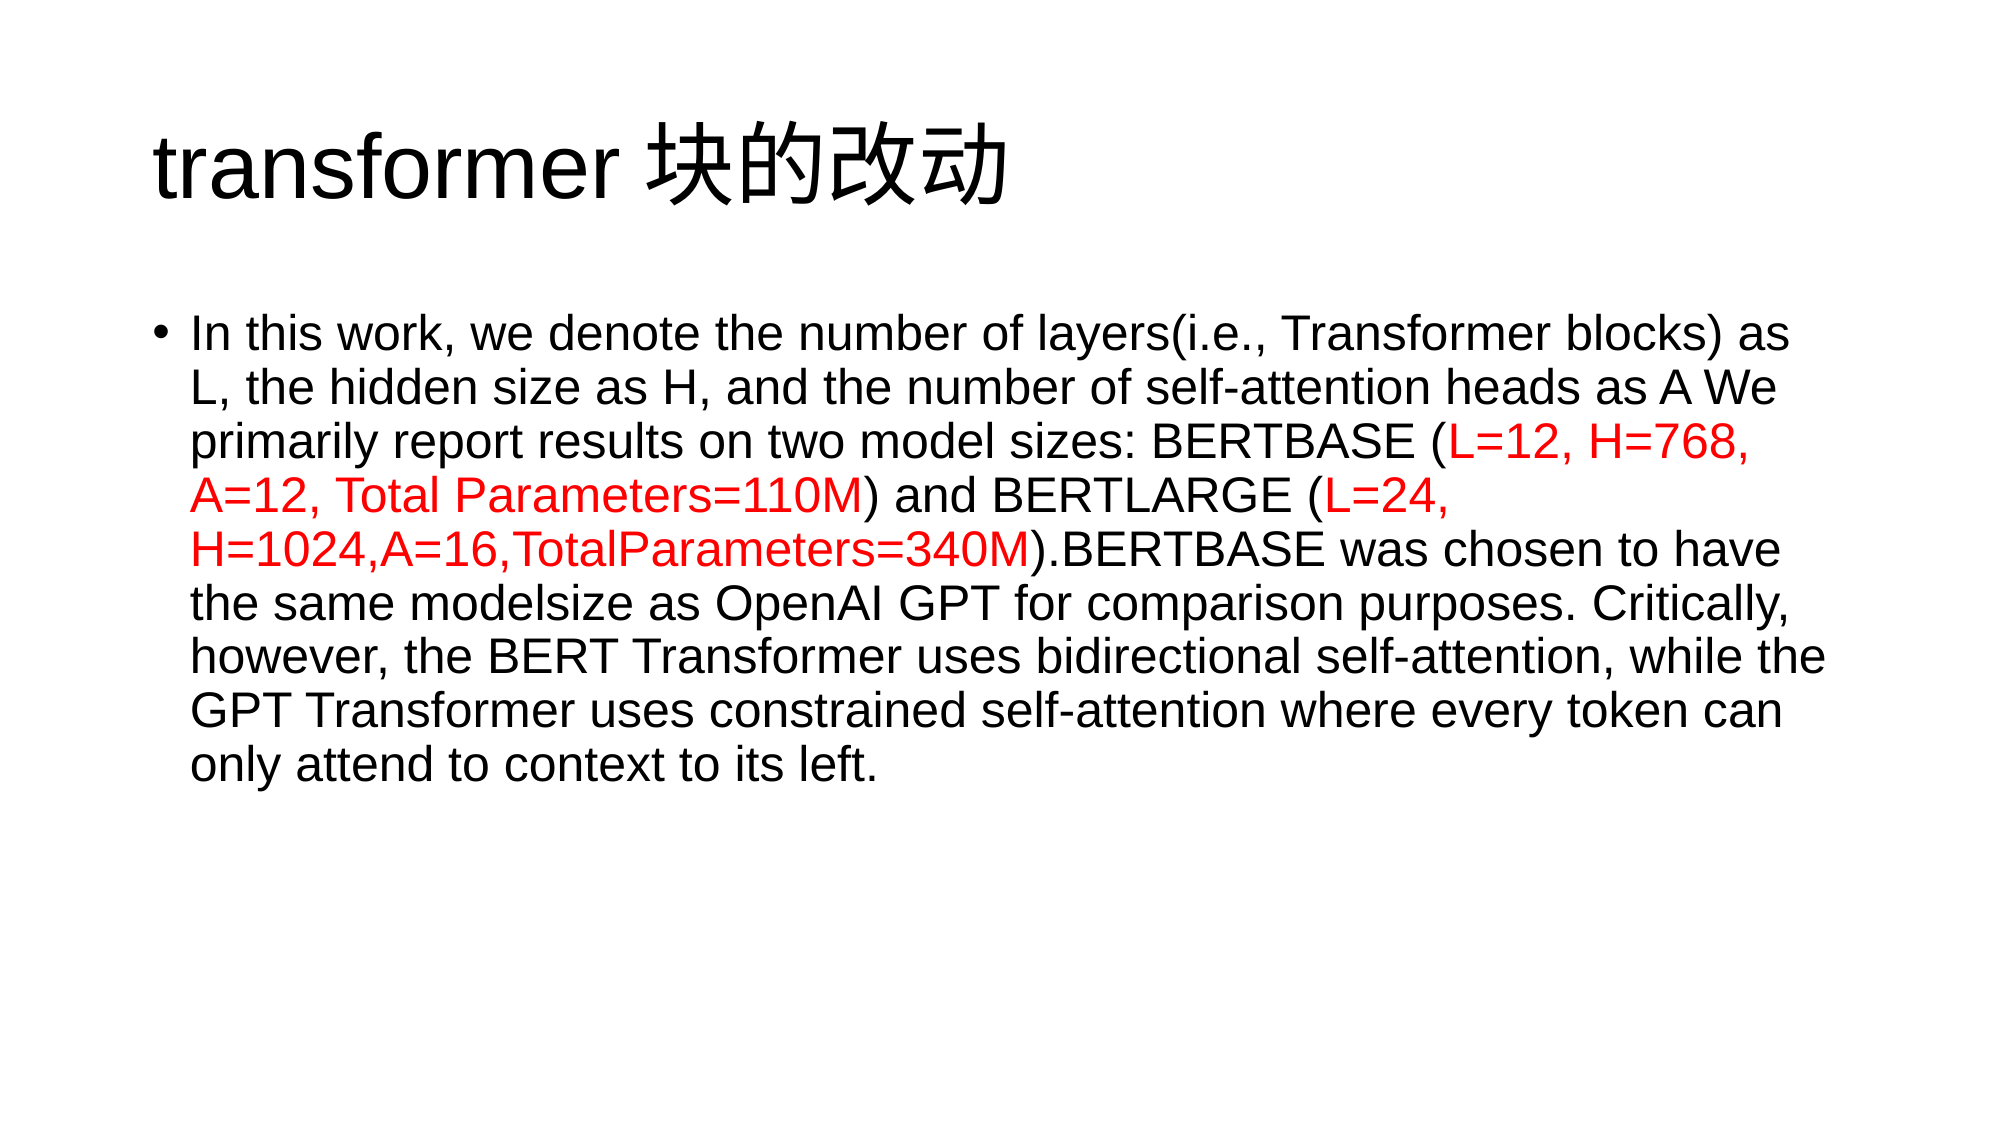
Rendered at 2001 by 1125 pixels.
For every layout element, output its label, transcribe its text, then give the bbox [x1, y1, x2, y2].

list In this work, we denote the number of layers(i.e., Transformer blocks) as L, the hidden size as H, and the number of self-attention heads as A We primarily report results on two model sizes: BERTBASE (L=12, H=768, A=12, Total Parameters=110M) and BERTLARGE (L=24, H=1024,A=16,TotalParameters=340M).BERTBASE was chosen to have the same modelsize as OpenAI GPT for comparison purposes. Critically, however, the BERT Transformer uses bidirectional self-attention, while the GPT Transformer uses constrained self-attention where every token can only attend to context to its left. [137, 299, 1863, 1014]
title transformer块的改动 [137, 59, 1863, 278]
